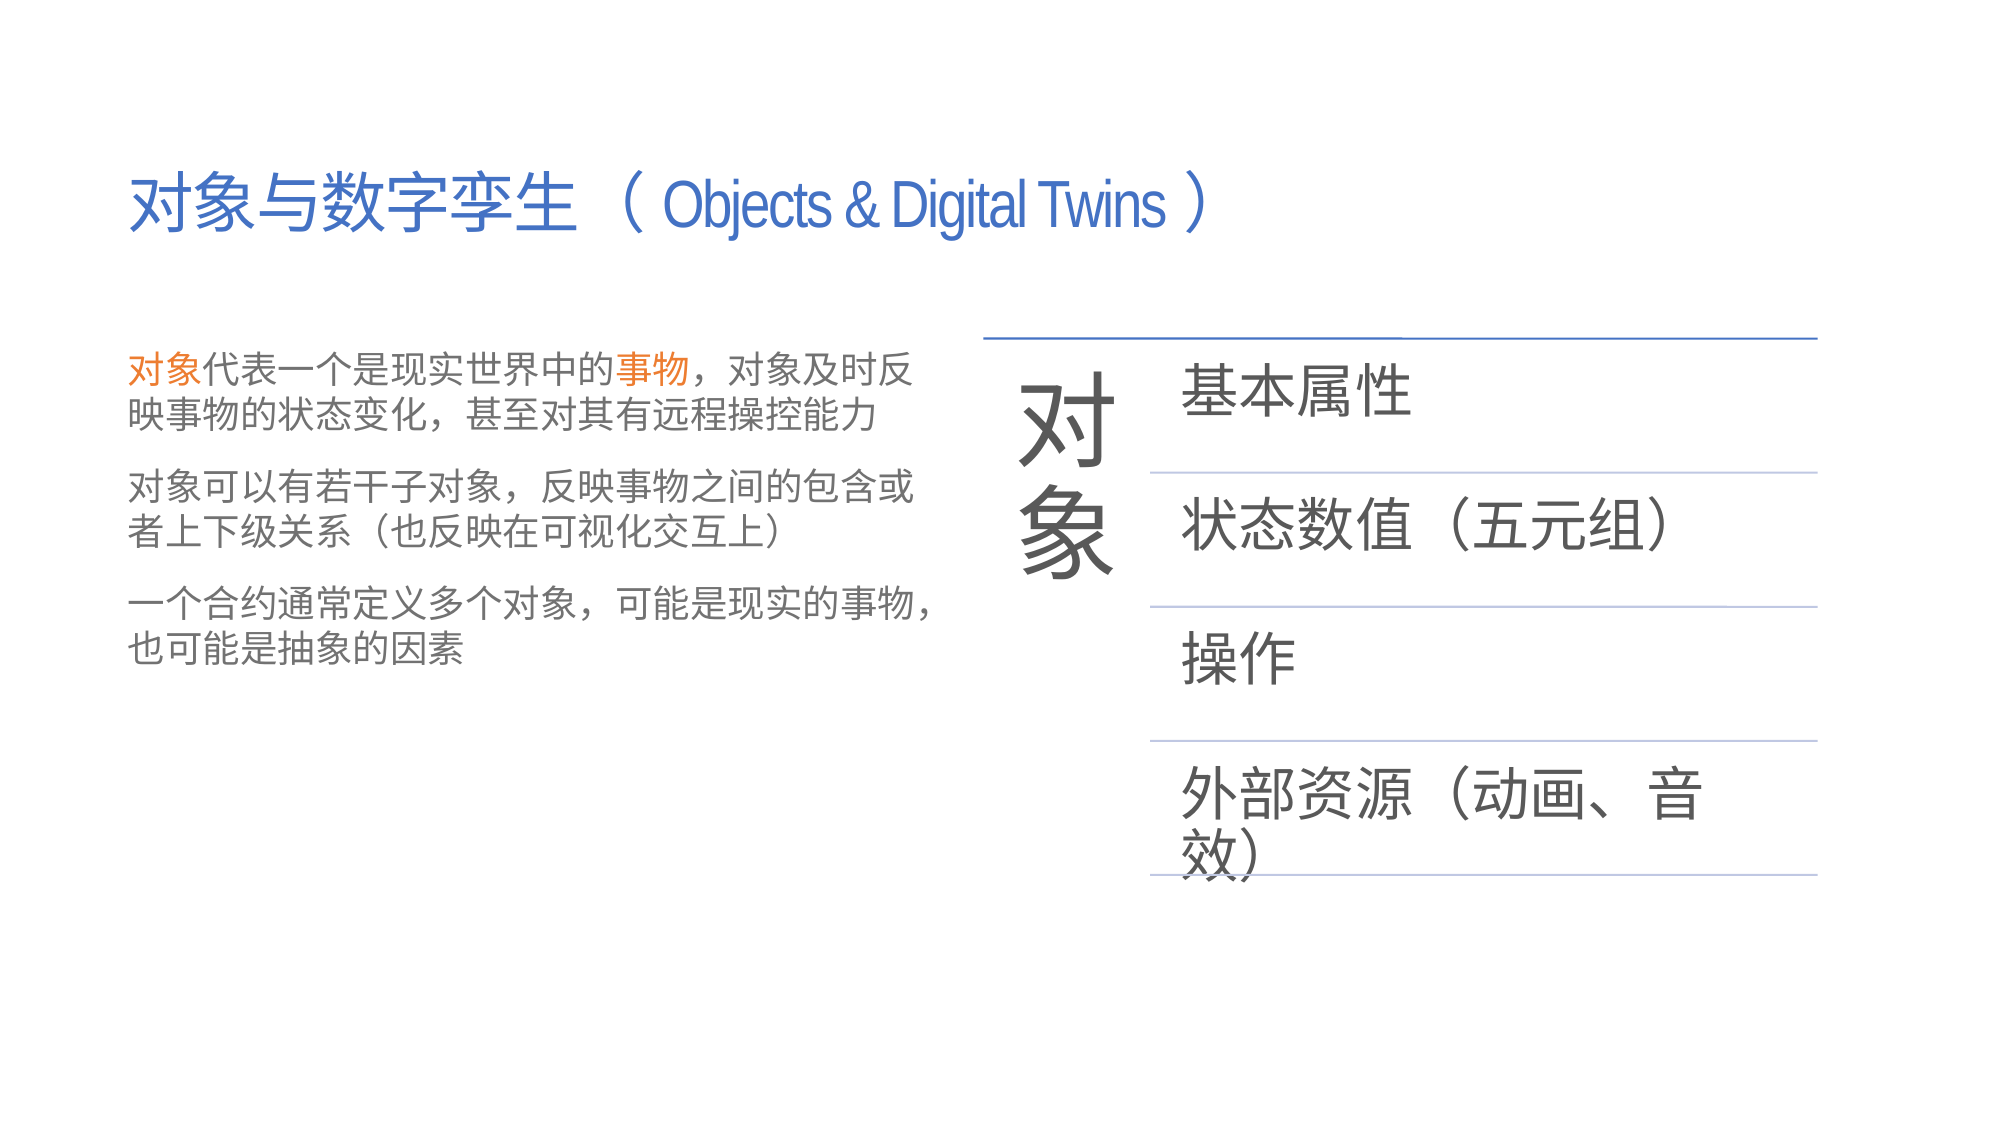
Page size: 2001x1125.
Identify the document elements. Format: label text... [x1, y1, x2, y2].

title 对象与数字孪生（Objects & Digital Twins） [112, 112, 1818, 303]
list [983, 338, 1818, 883]
list 对象代表一个是现实世界中的事物，对象及时反映事物的状态变化，甚至对其有远程操控能力 对象可以有若干子对象，反映事物之间的包含或者上下级关系（也反映在可视化交互上） 一个合约通常定义多个对象，可能是现实的事物，也可能是抽象的因素 [112, 338, 948, 882]
